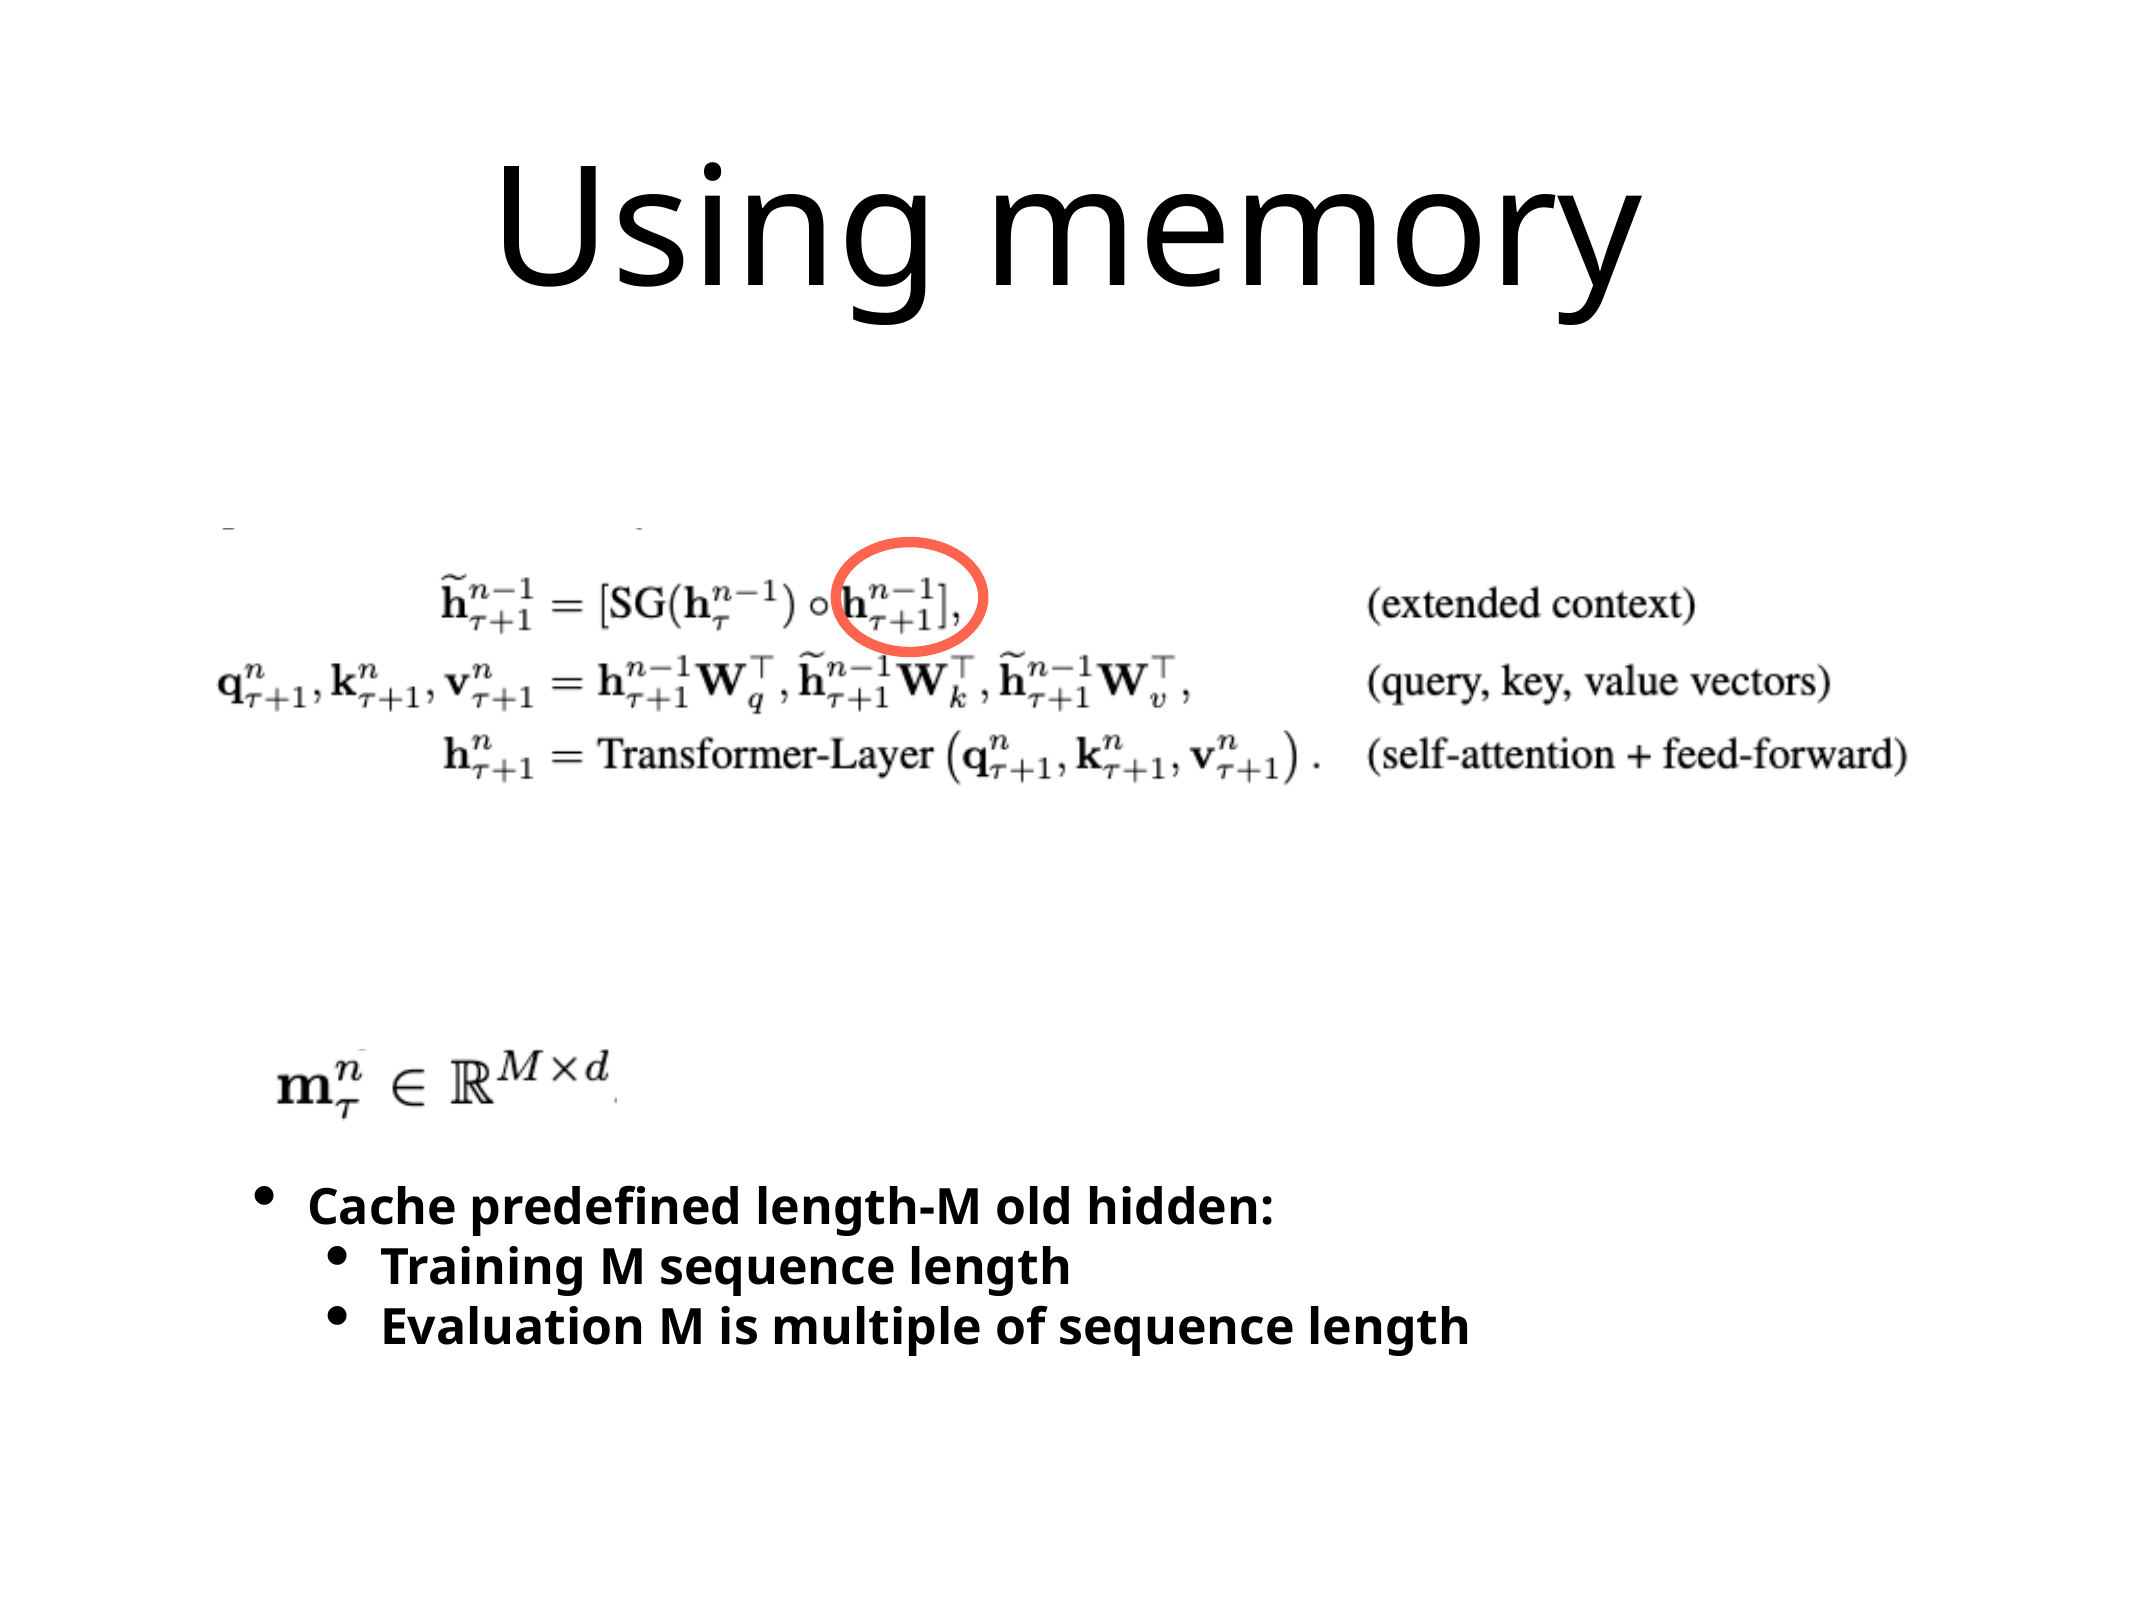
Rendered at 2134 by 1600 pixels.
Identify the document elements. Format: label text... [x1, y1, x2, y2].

picture [270, 1049, 617, 1122]
text_box Cache predefined length-M old hidden: Training M sequence length Evaluation M is multiple of sequence length [244, 1166, 1480, 1363]
title Using memory [155, 41, 1978, 397]
picture [165, 528, 1968, 819]
